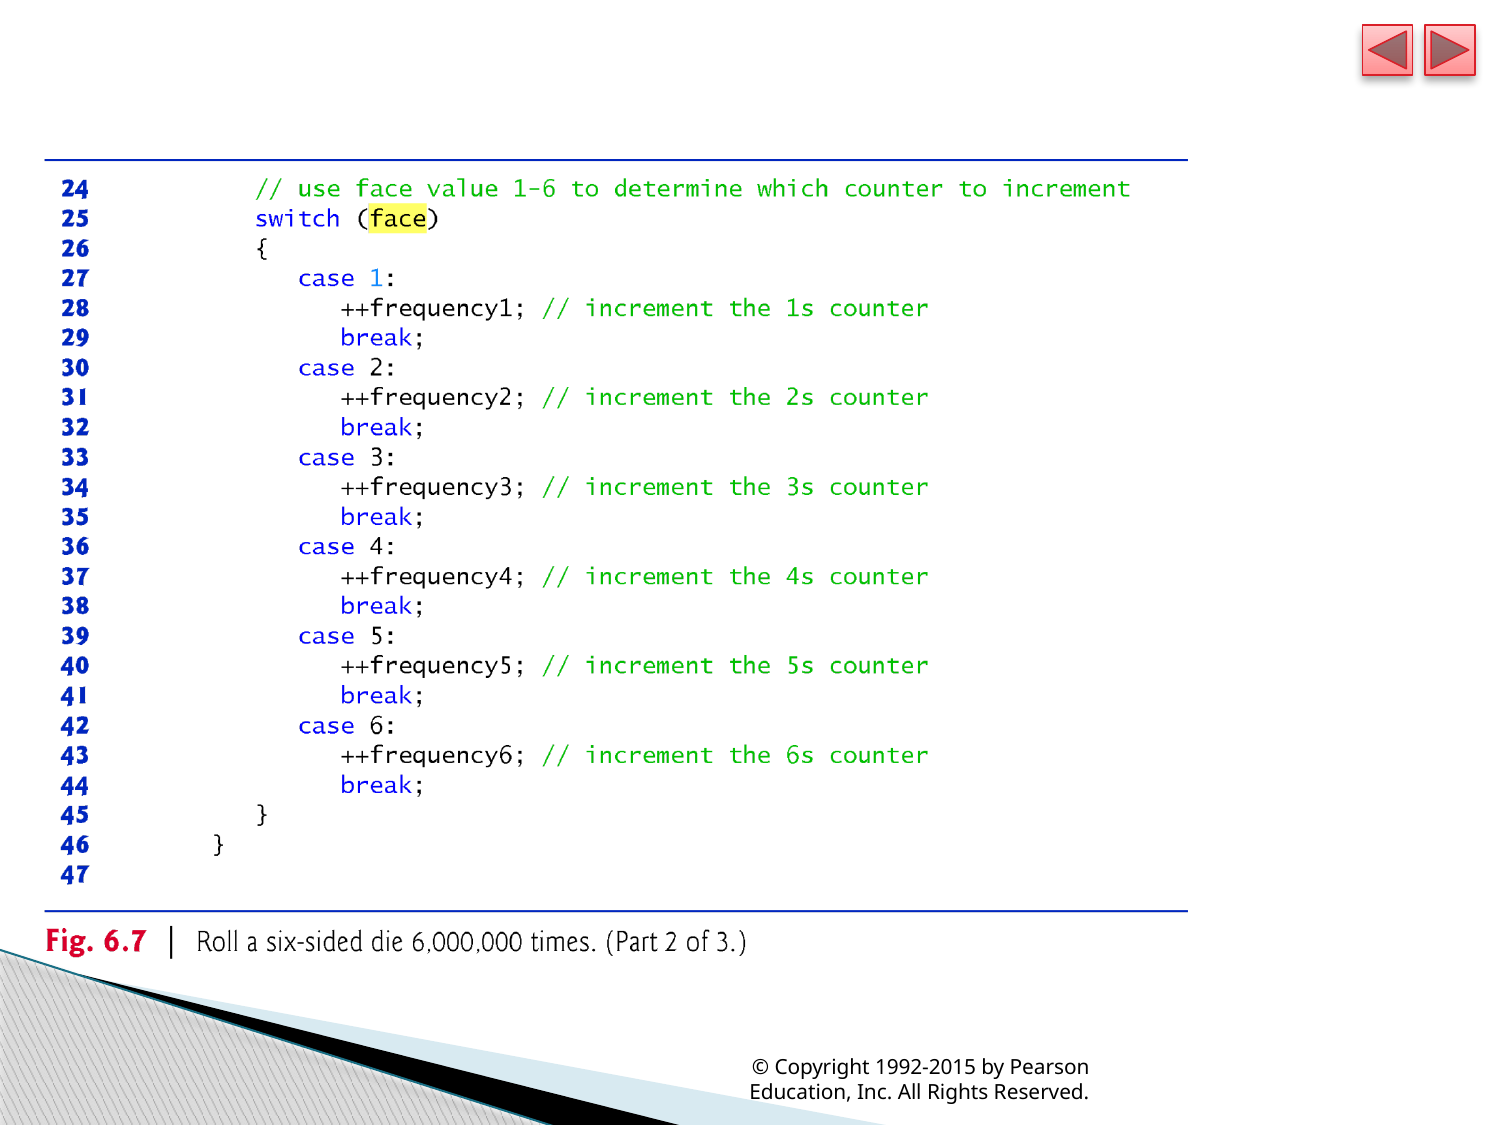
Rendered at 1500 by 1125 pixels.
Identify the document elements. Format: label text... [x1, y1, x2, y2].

footer © Copyright 1992-2015 by Pearson Education, Inc. All Rights Reserved. [650, 1051, 1105, 1112]
picture [0, 106, 1500, 1018]
